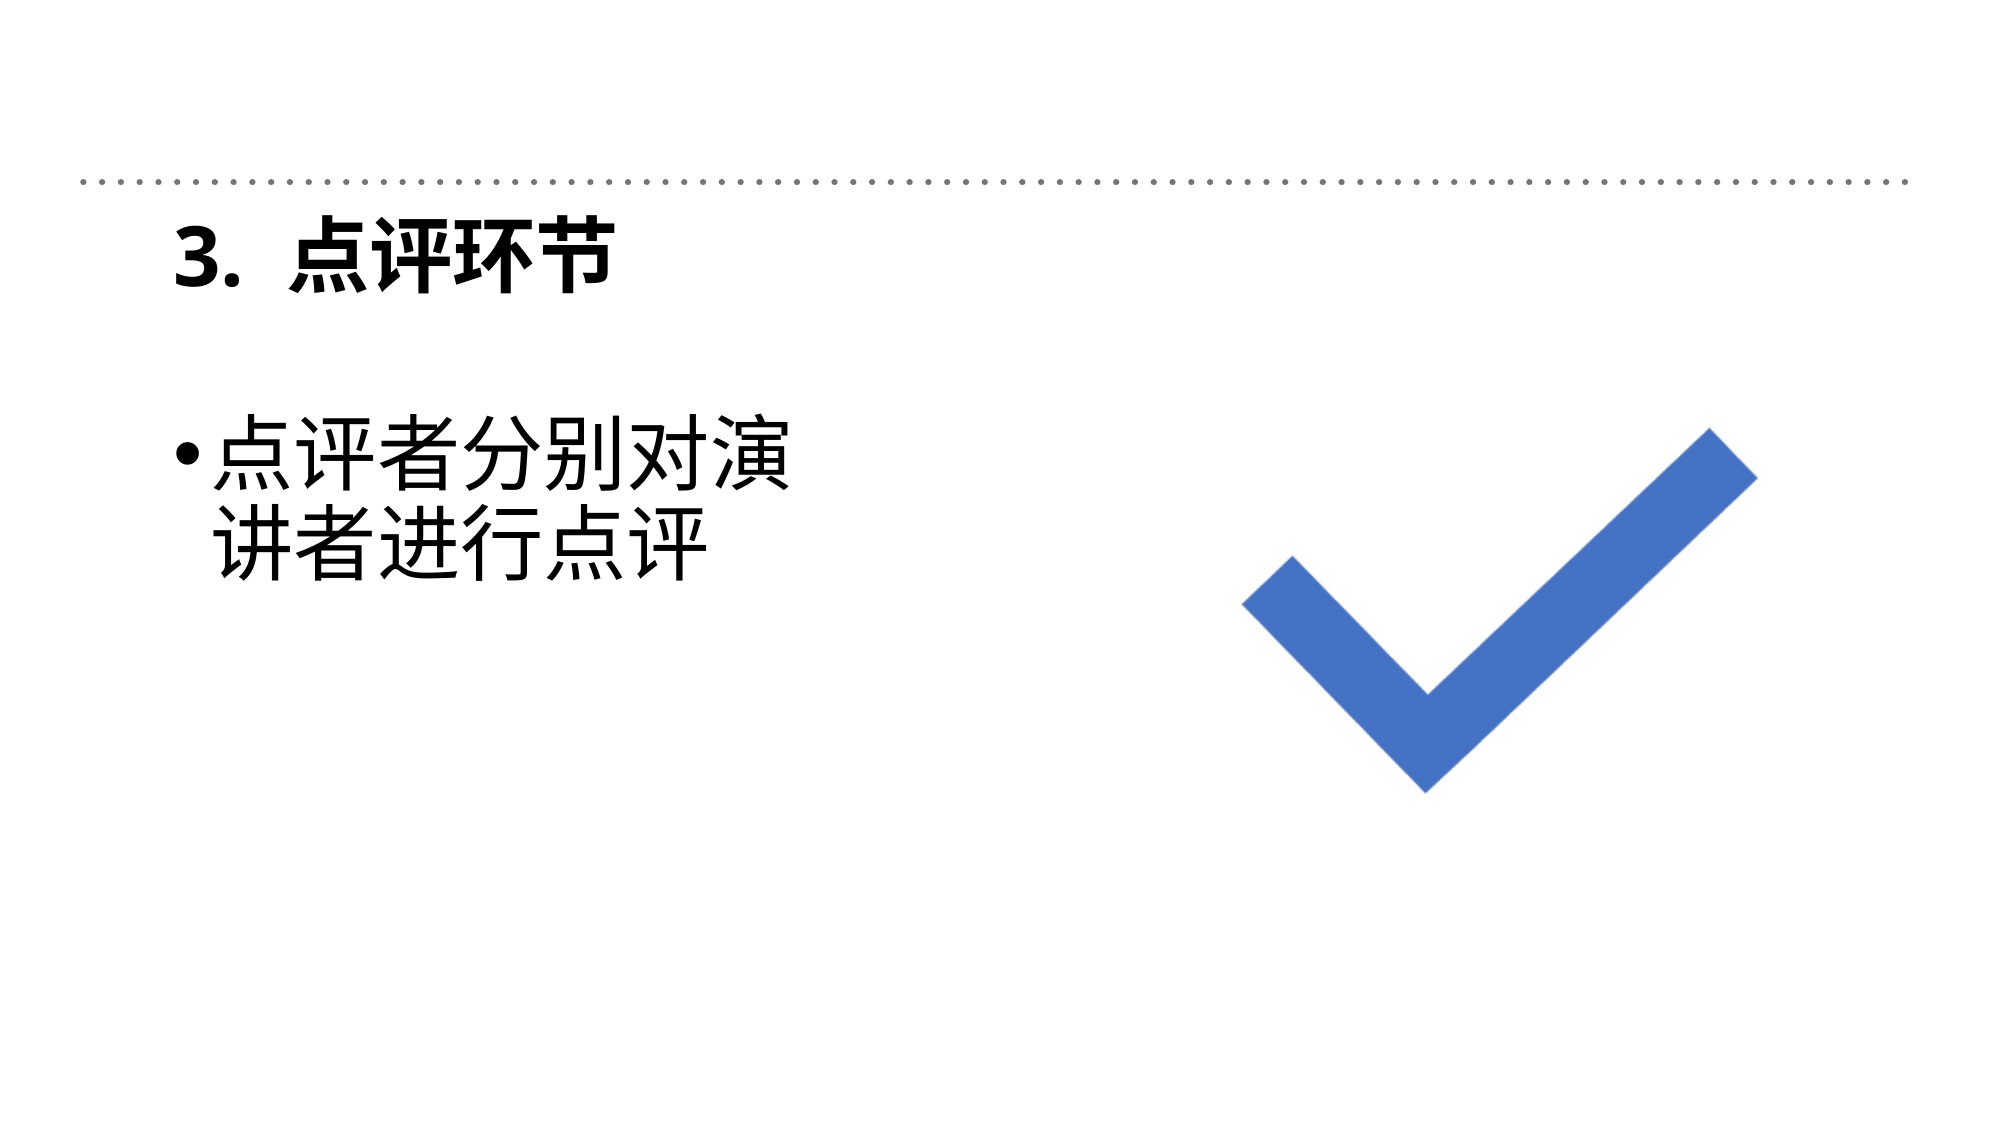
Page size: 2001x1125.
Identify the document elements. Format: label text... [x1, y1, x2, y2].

list 点评者分别对演讲者进行点评 [158, 405, 823, 986]
title 3. 点评环节 [158, 139, 1000, 380]
picture [1236, 345, 1764, 874]
